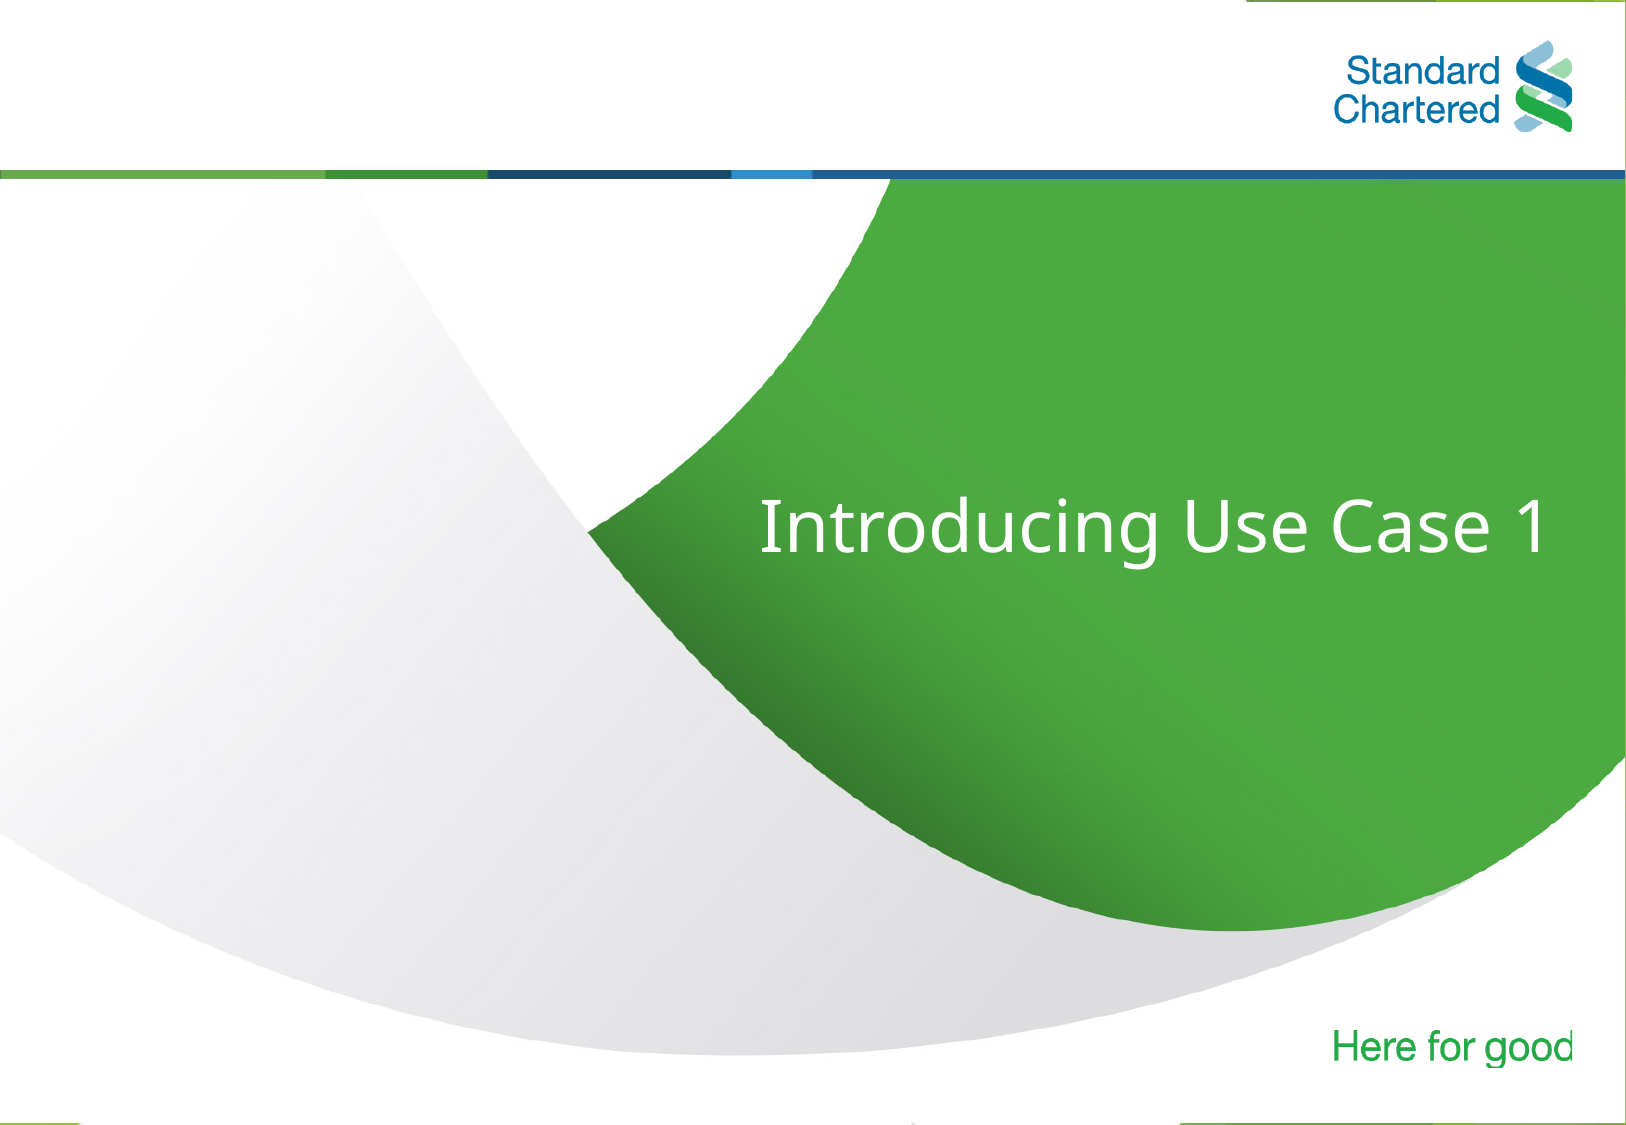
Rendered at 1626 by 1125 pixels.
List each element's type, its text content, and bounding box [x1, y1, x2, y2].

title Introducing Use Case 1 [697, 329, 1570, 575]
picture [0, 2, 1626, 1123]
